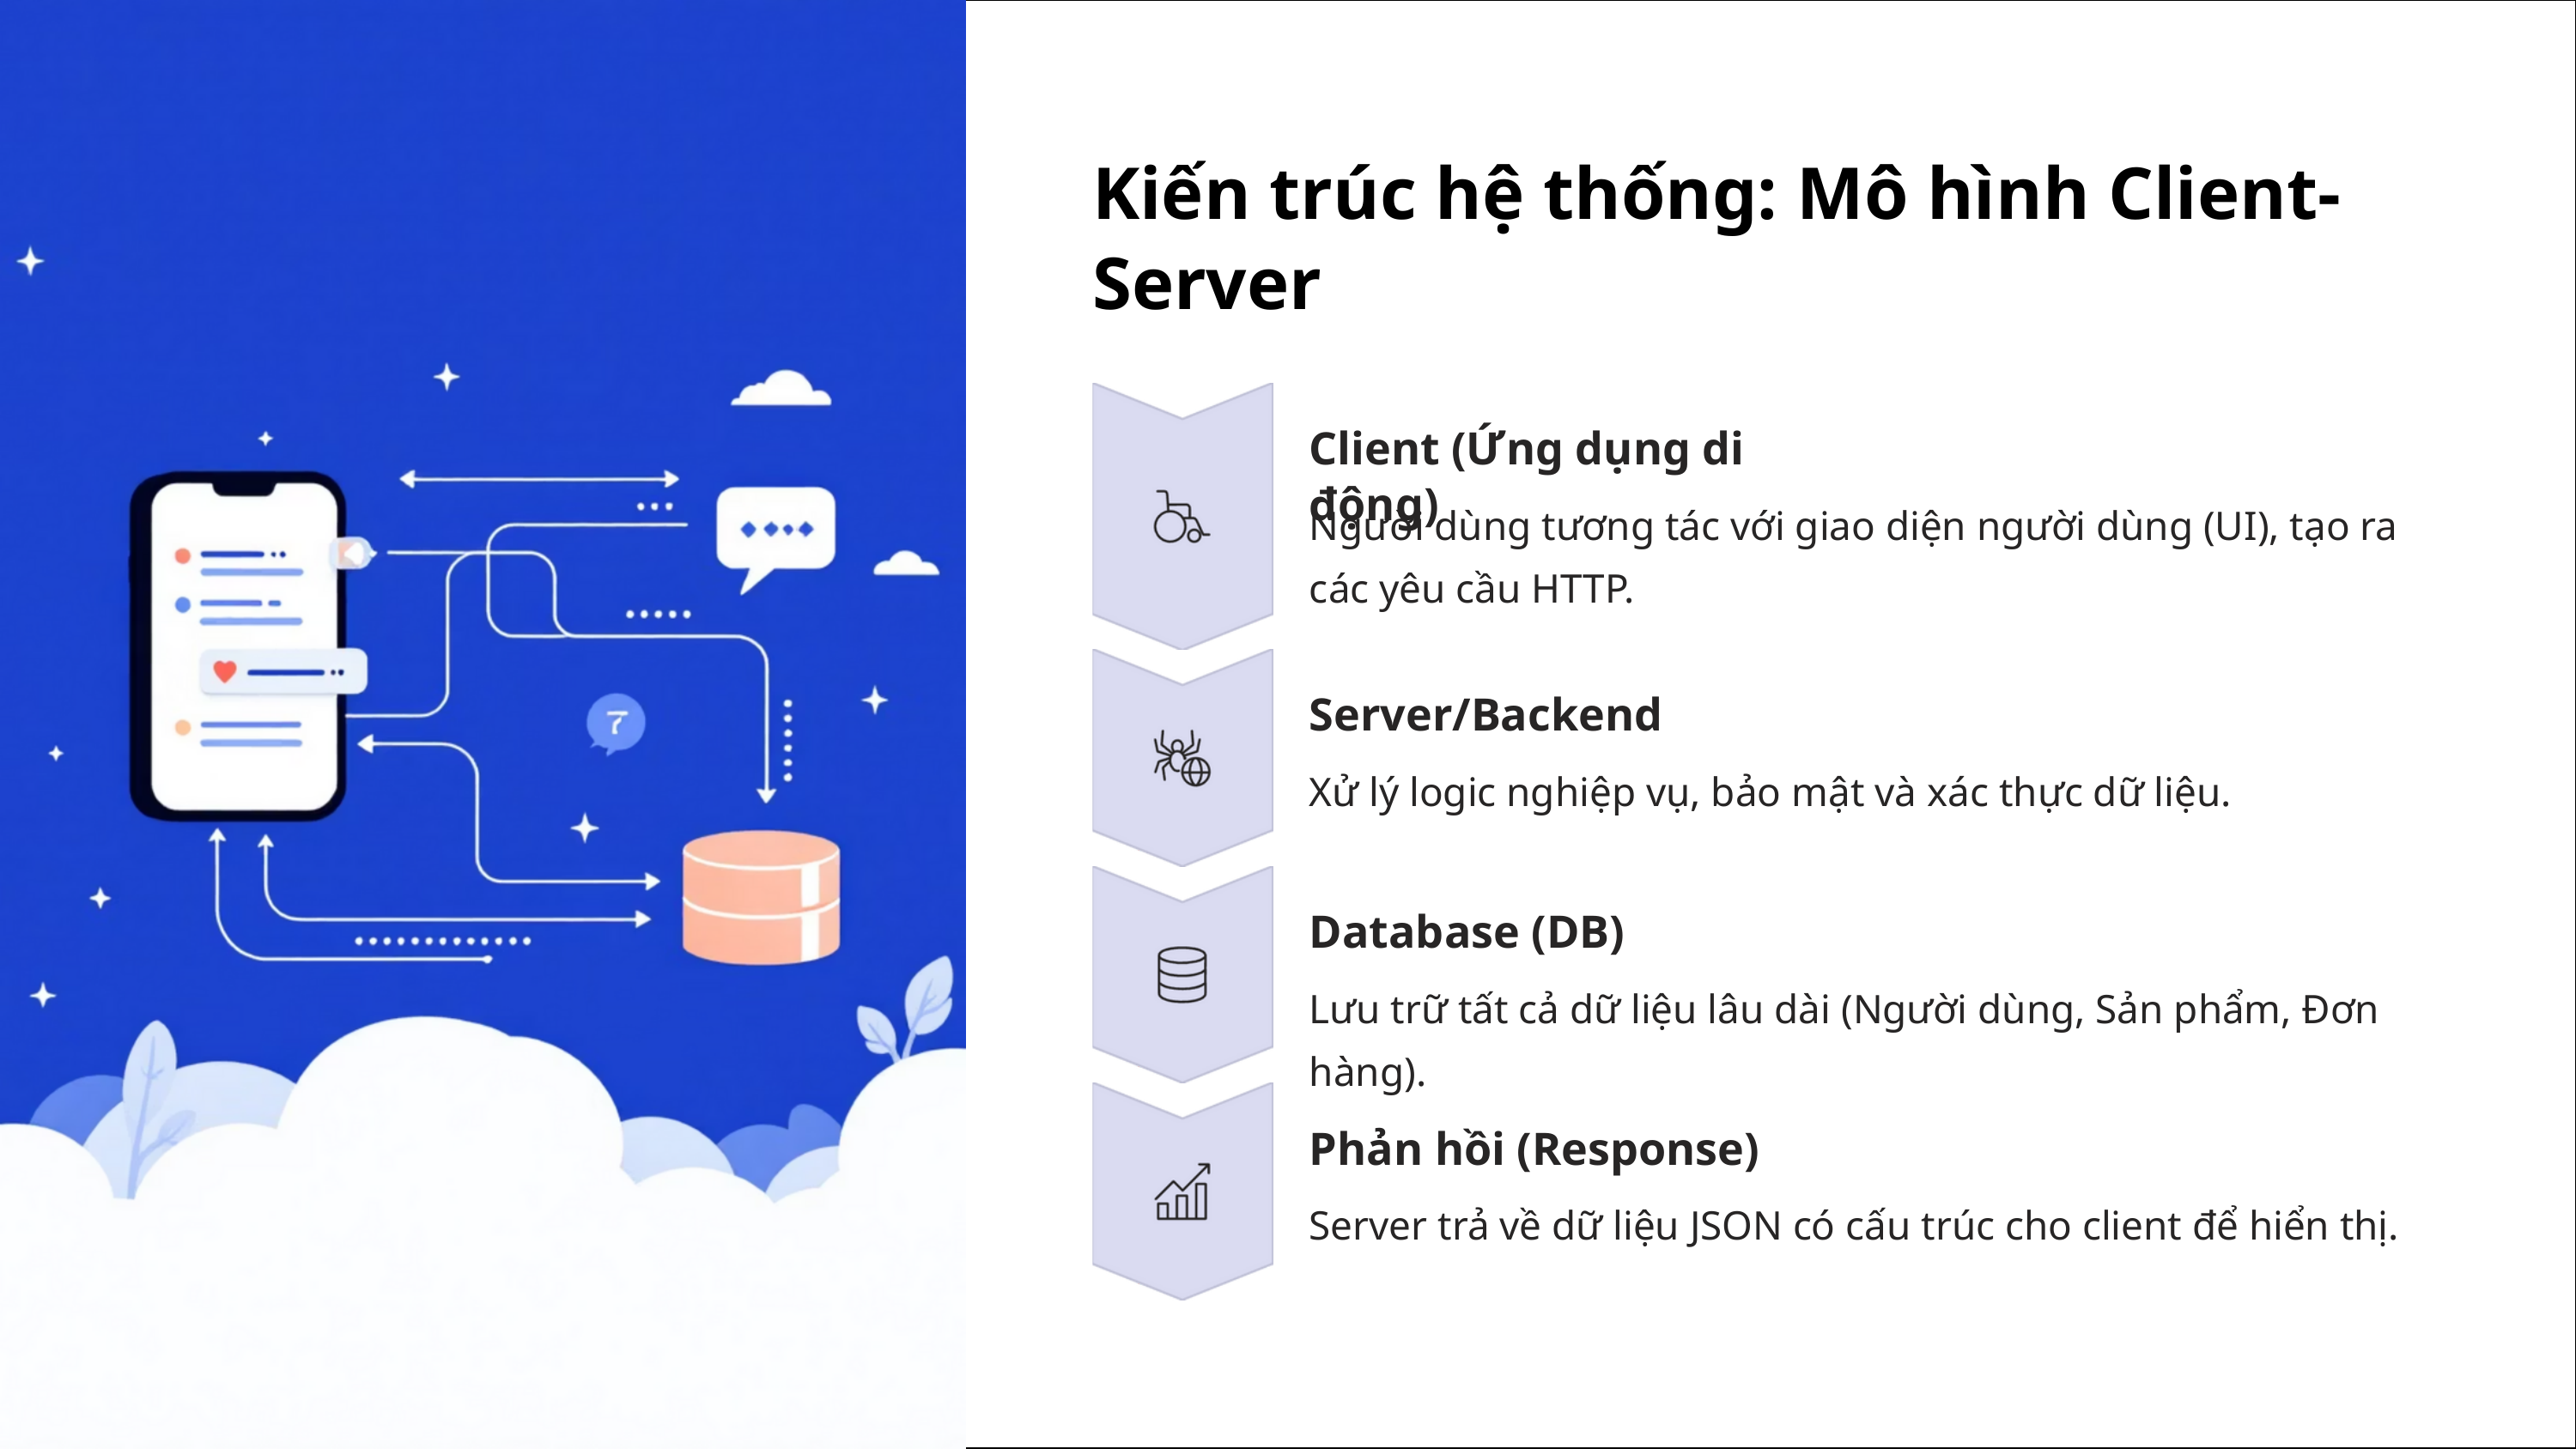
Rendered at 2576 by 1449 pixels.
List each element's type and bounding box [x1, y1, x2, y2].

text_box [0, 0, 2576, 1449]
